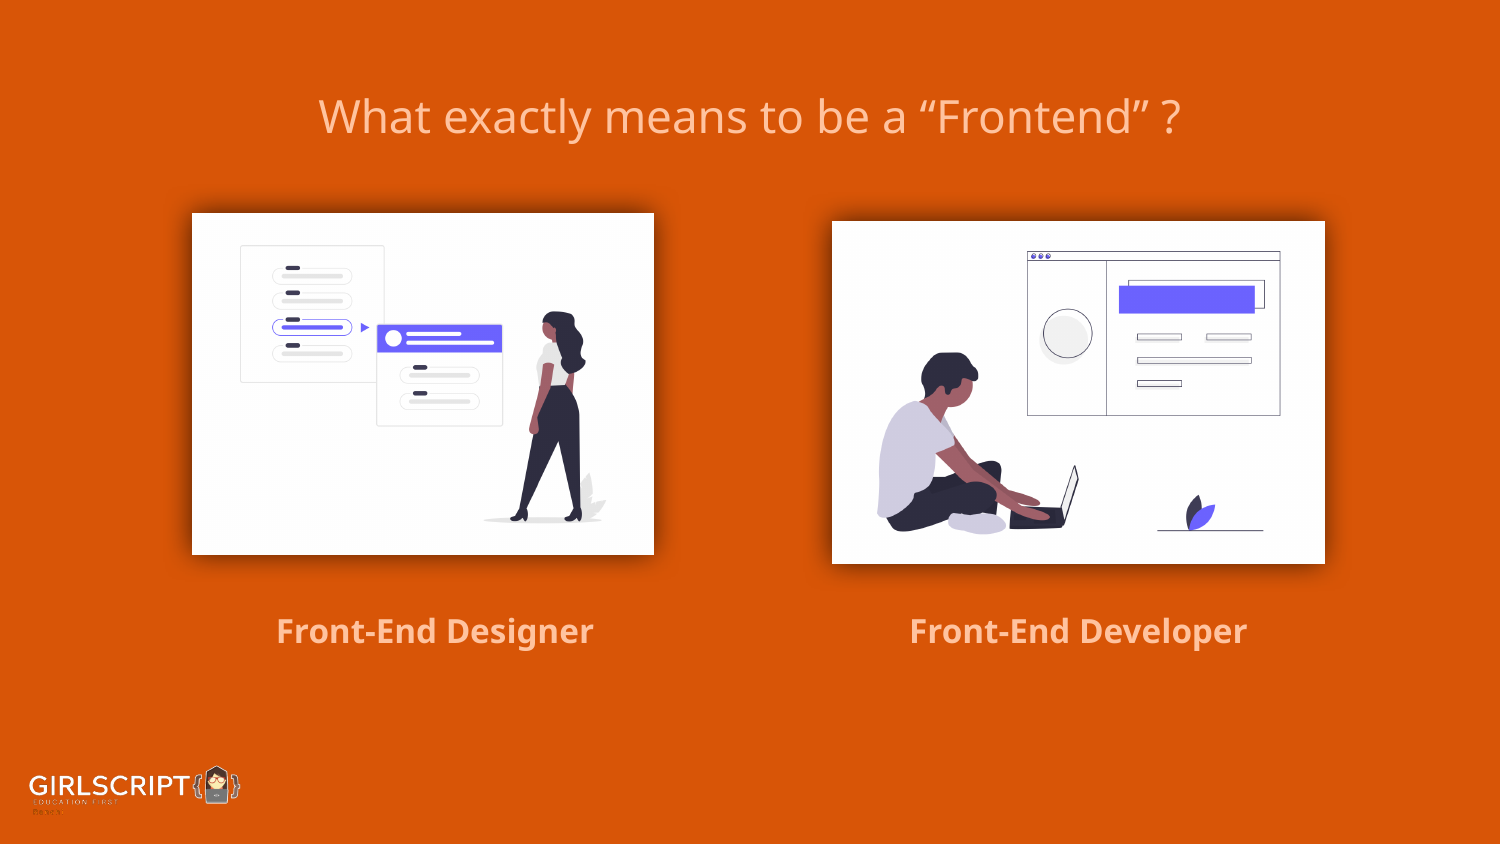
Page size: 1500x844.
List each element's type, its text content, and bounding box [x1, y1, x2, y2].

subtitle Front-End Designer [216, 610, 654, 726]
picture [832, 221, 1325, 564]
subtitle TEXT [831, 581, 1255, 638]
title What exactly means to be a “Frontend” ? [115, 56, 1385, 144]
picture [0, 704, 344, 844]
text_box Front-End Developer [860, 610, 1297, 726]
picture [192, 213, 654, 555]
